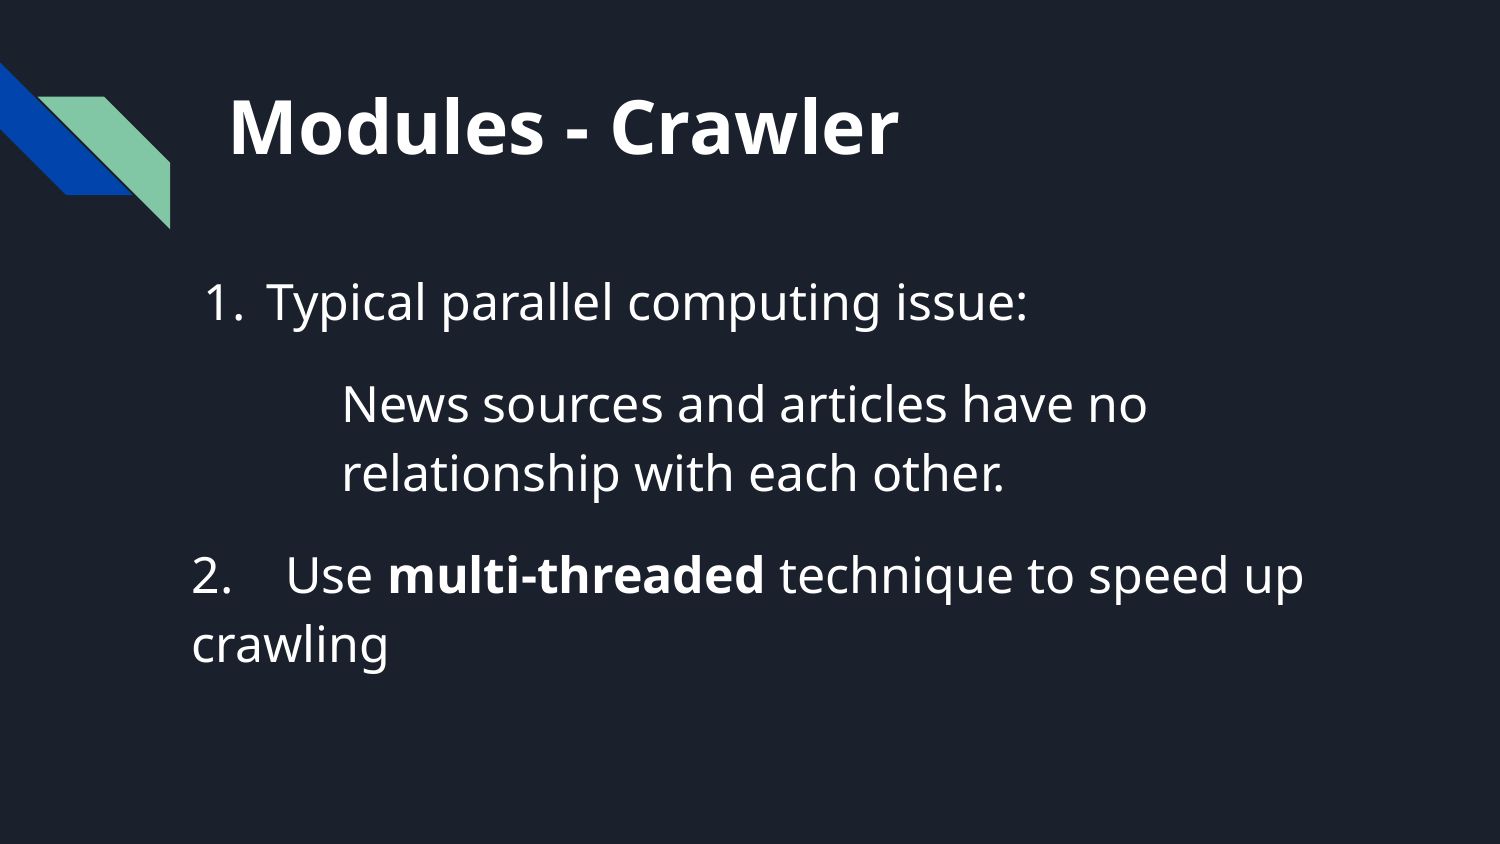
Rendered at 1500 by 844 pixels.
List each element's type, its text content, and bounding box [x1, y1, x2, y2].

title Modules - Crawler [212, 64, 1368, 215]
list Typical parallel computing issue: News sources and articles have no relationship with each other. 2. Use multi-threaded technique to speed up crawling [176, 246, 1418, 787]
